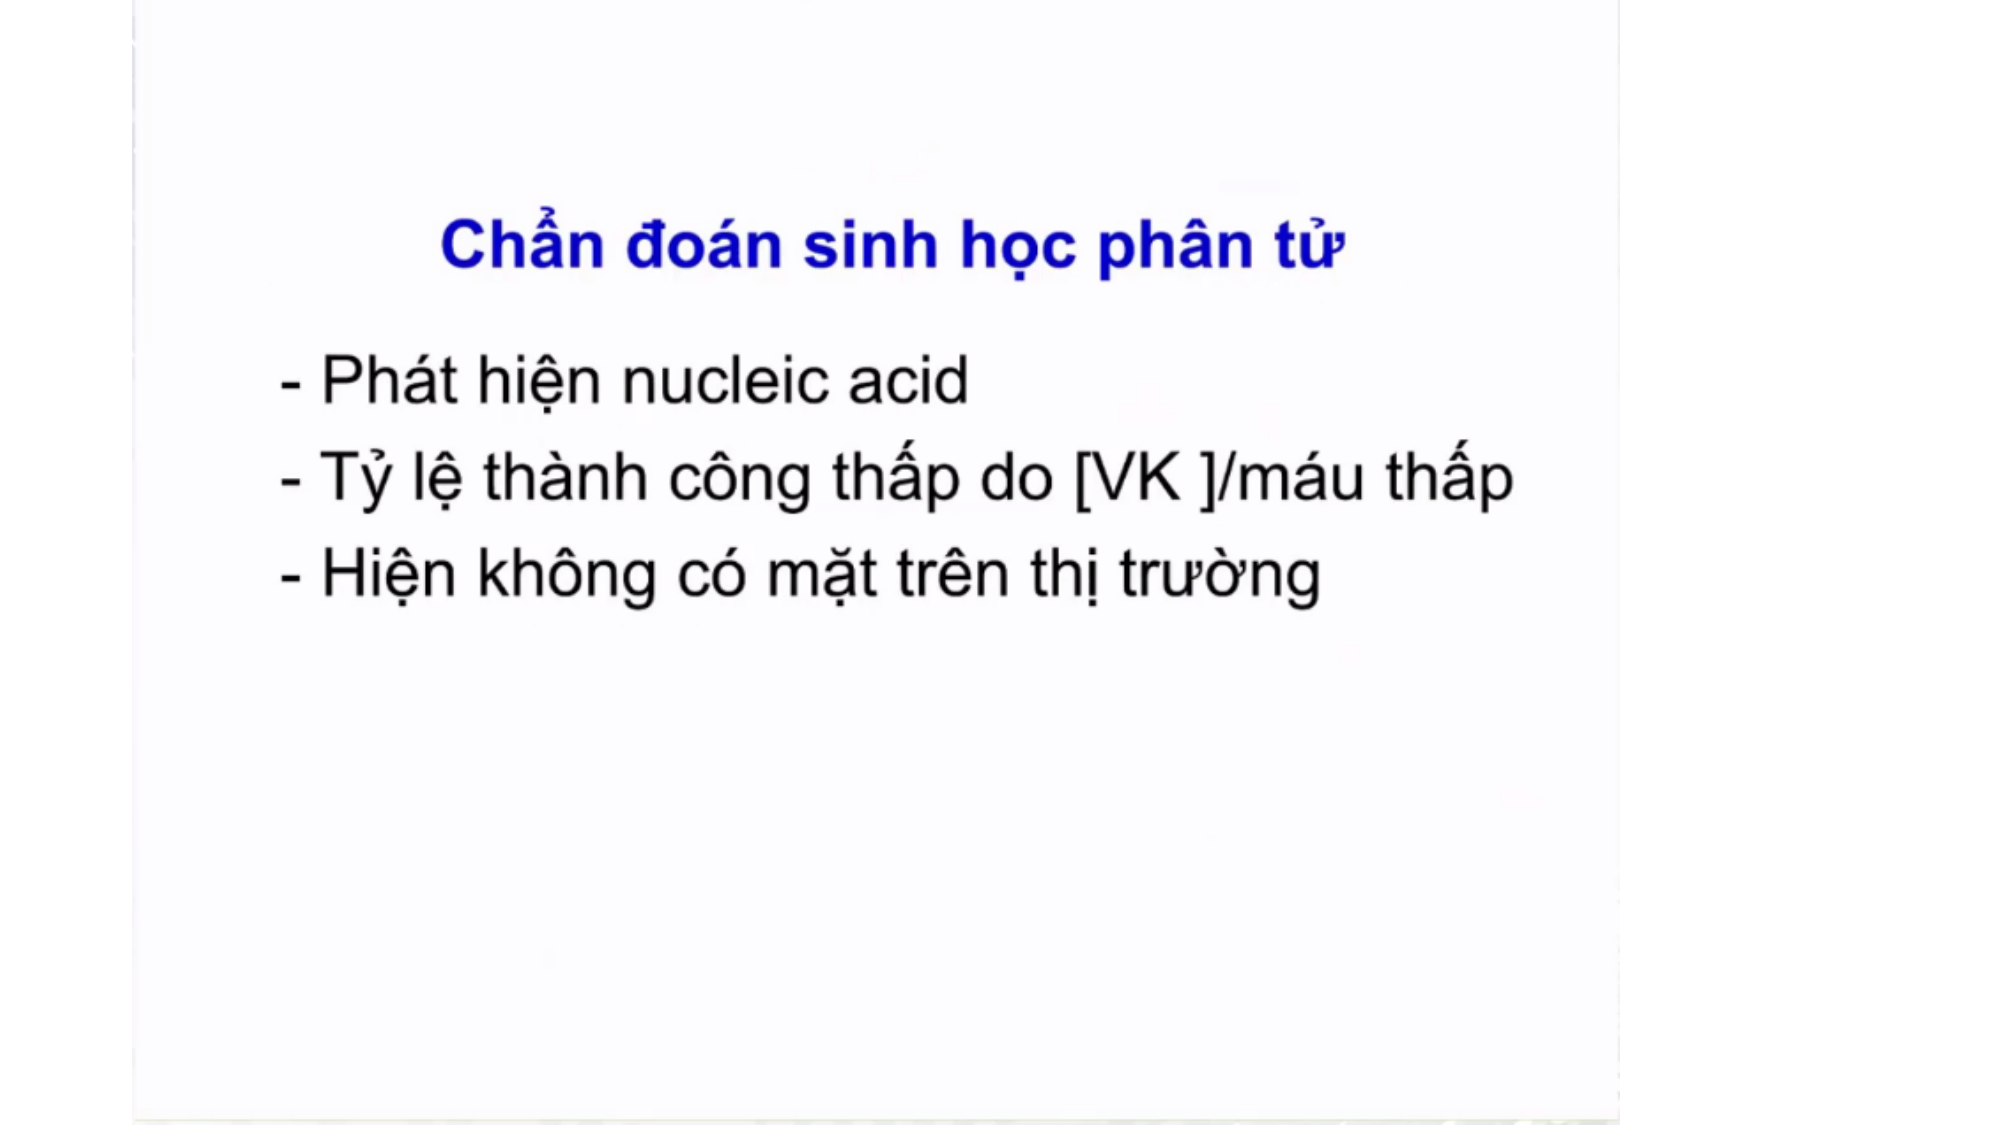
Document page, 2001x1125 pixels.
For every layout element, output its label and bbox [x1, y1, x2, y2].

list [131, 0, 1620, 1125]
